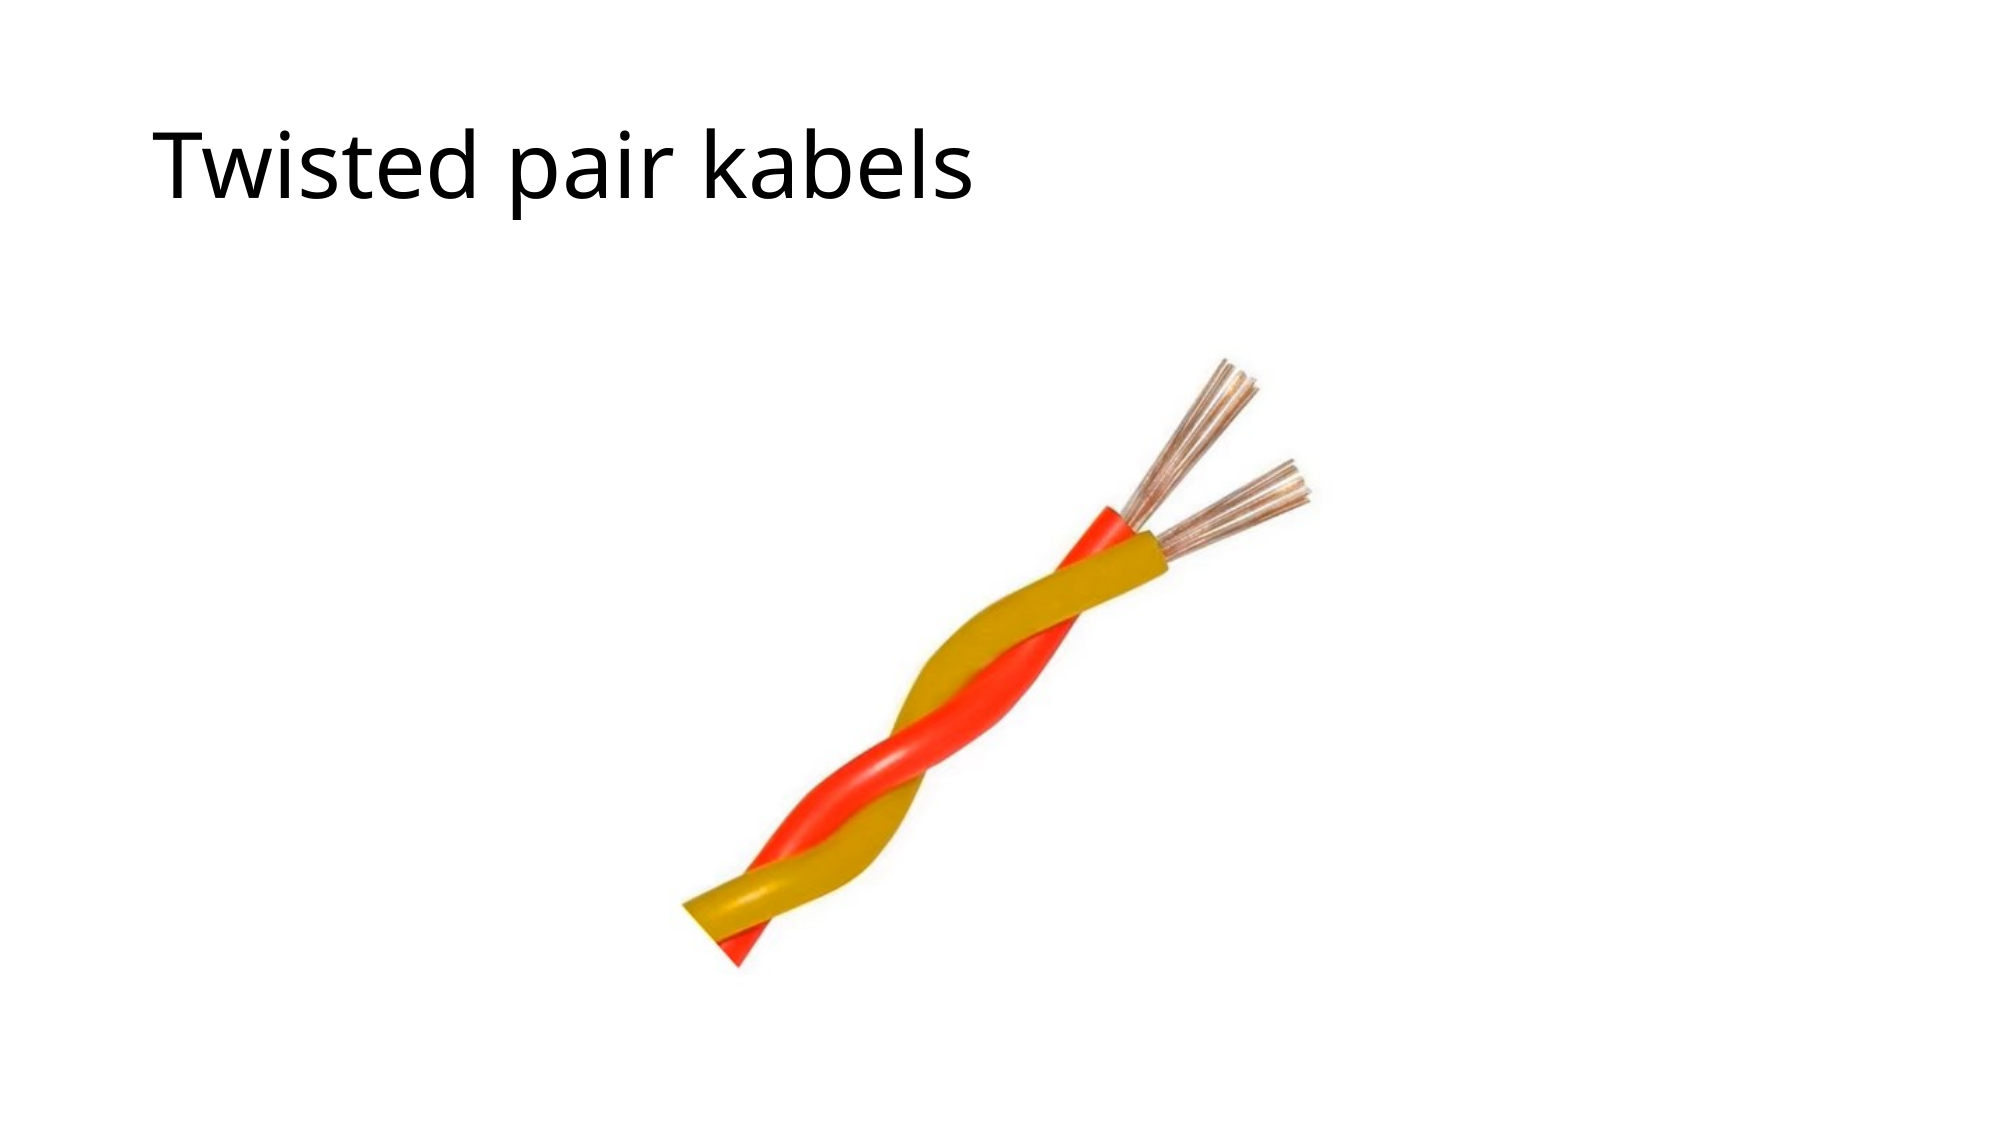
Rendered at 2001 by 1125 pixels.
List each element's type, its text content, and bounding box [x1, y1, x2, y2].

picture [579, 256, 1421, 1022]
title Twisted pair kabels [137, 59, 1863, 278]
